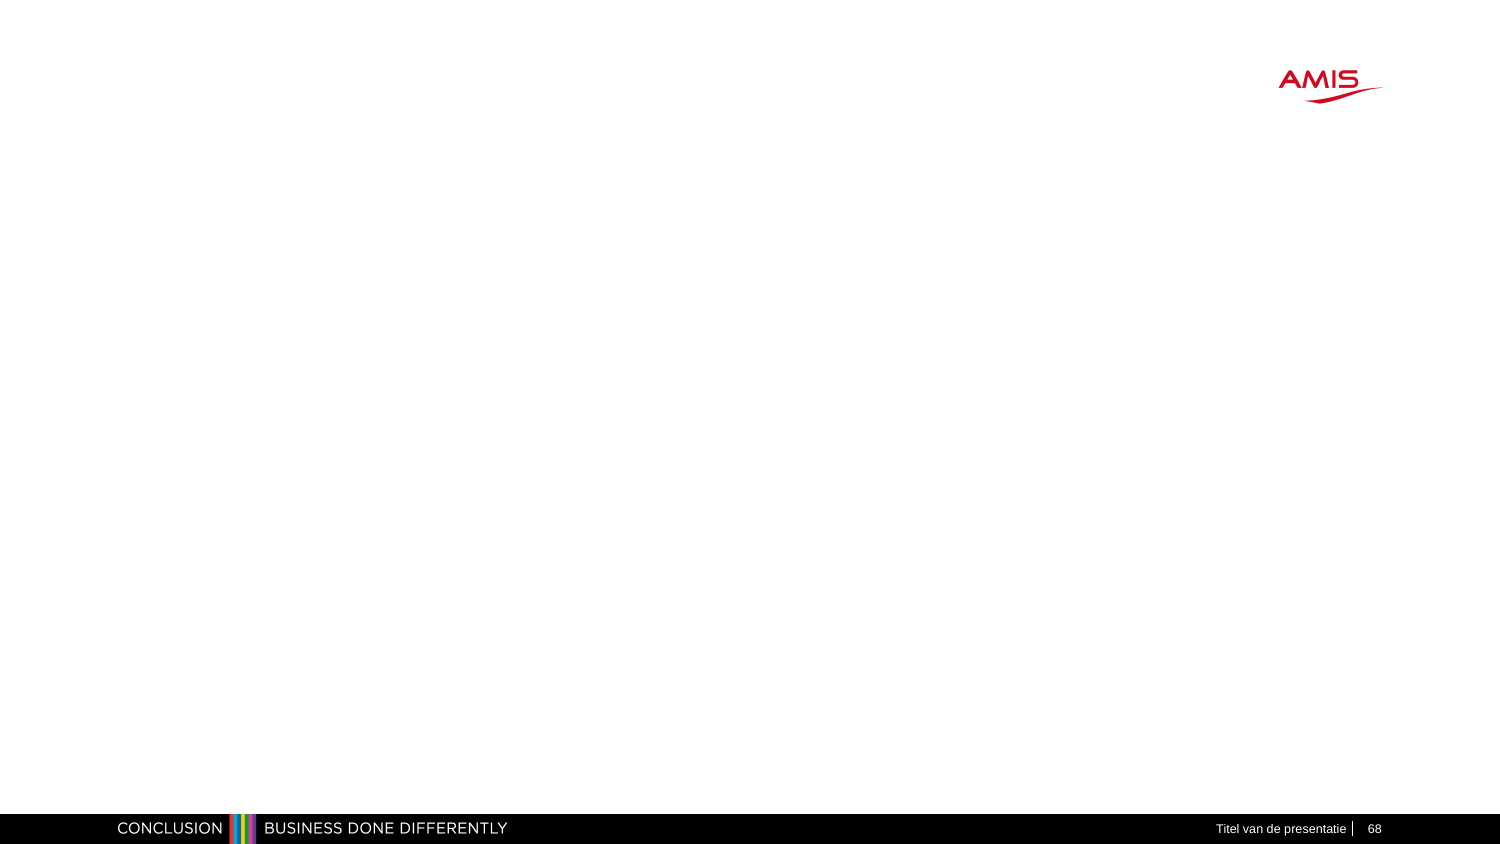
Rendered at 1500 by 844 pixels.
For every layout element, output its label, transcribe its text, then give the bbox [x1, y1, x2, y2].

picture [239, 814, 1500, 844]
footer Titel van de presentatie [814, 820, 1347, 839]
picture [1181, 58, 1388, 106]
picture [0, 814, 236, 844]
slide_number 68 [1358, 820, 1382, 839]
